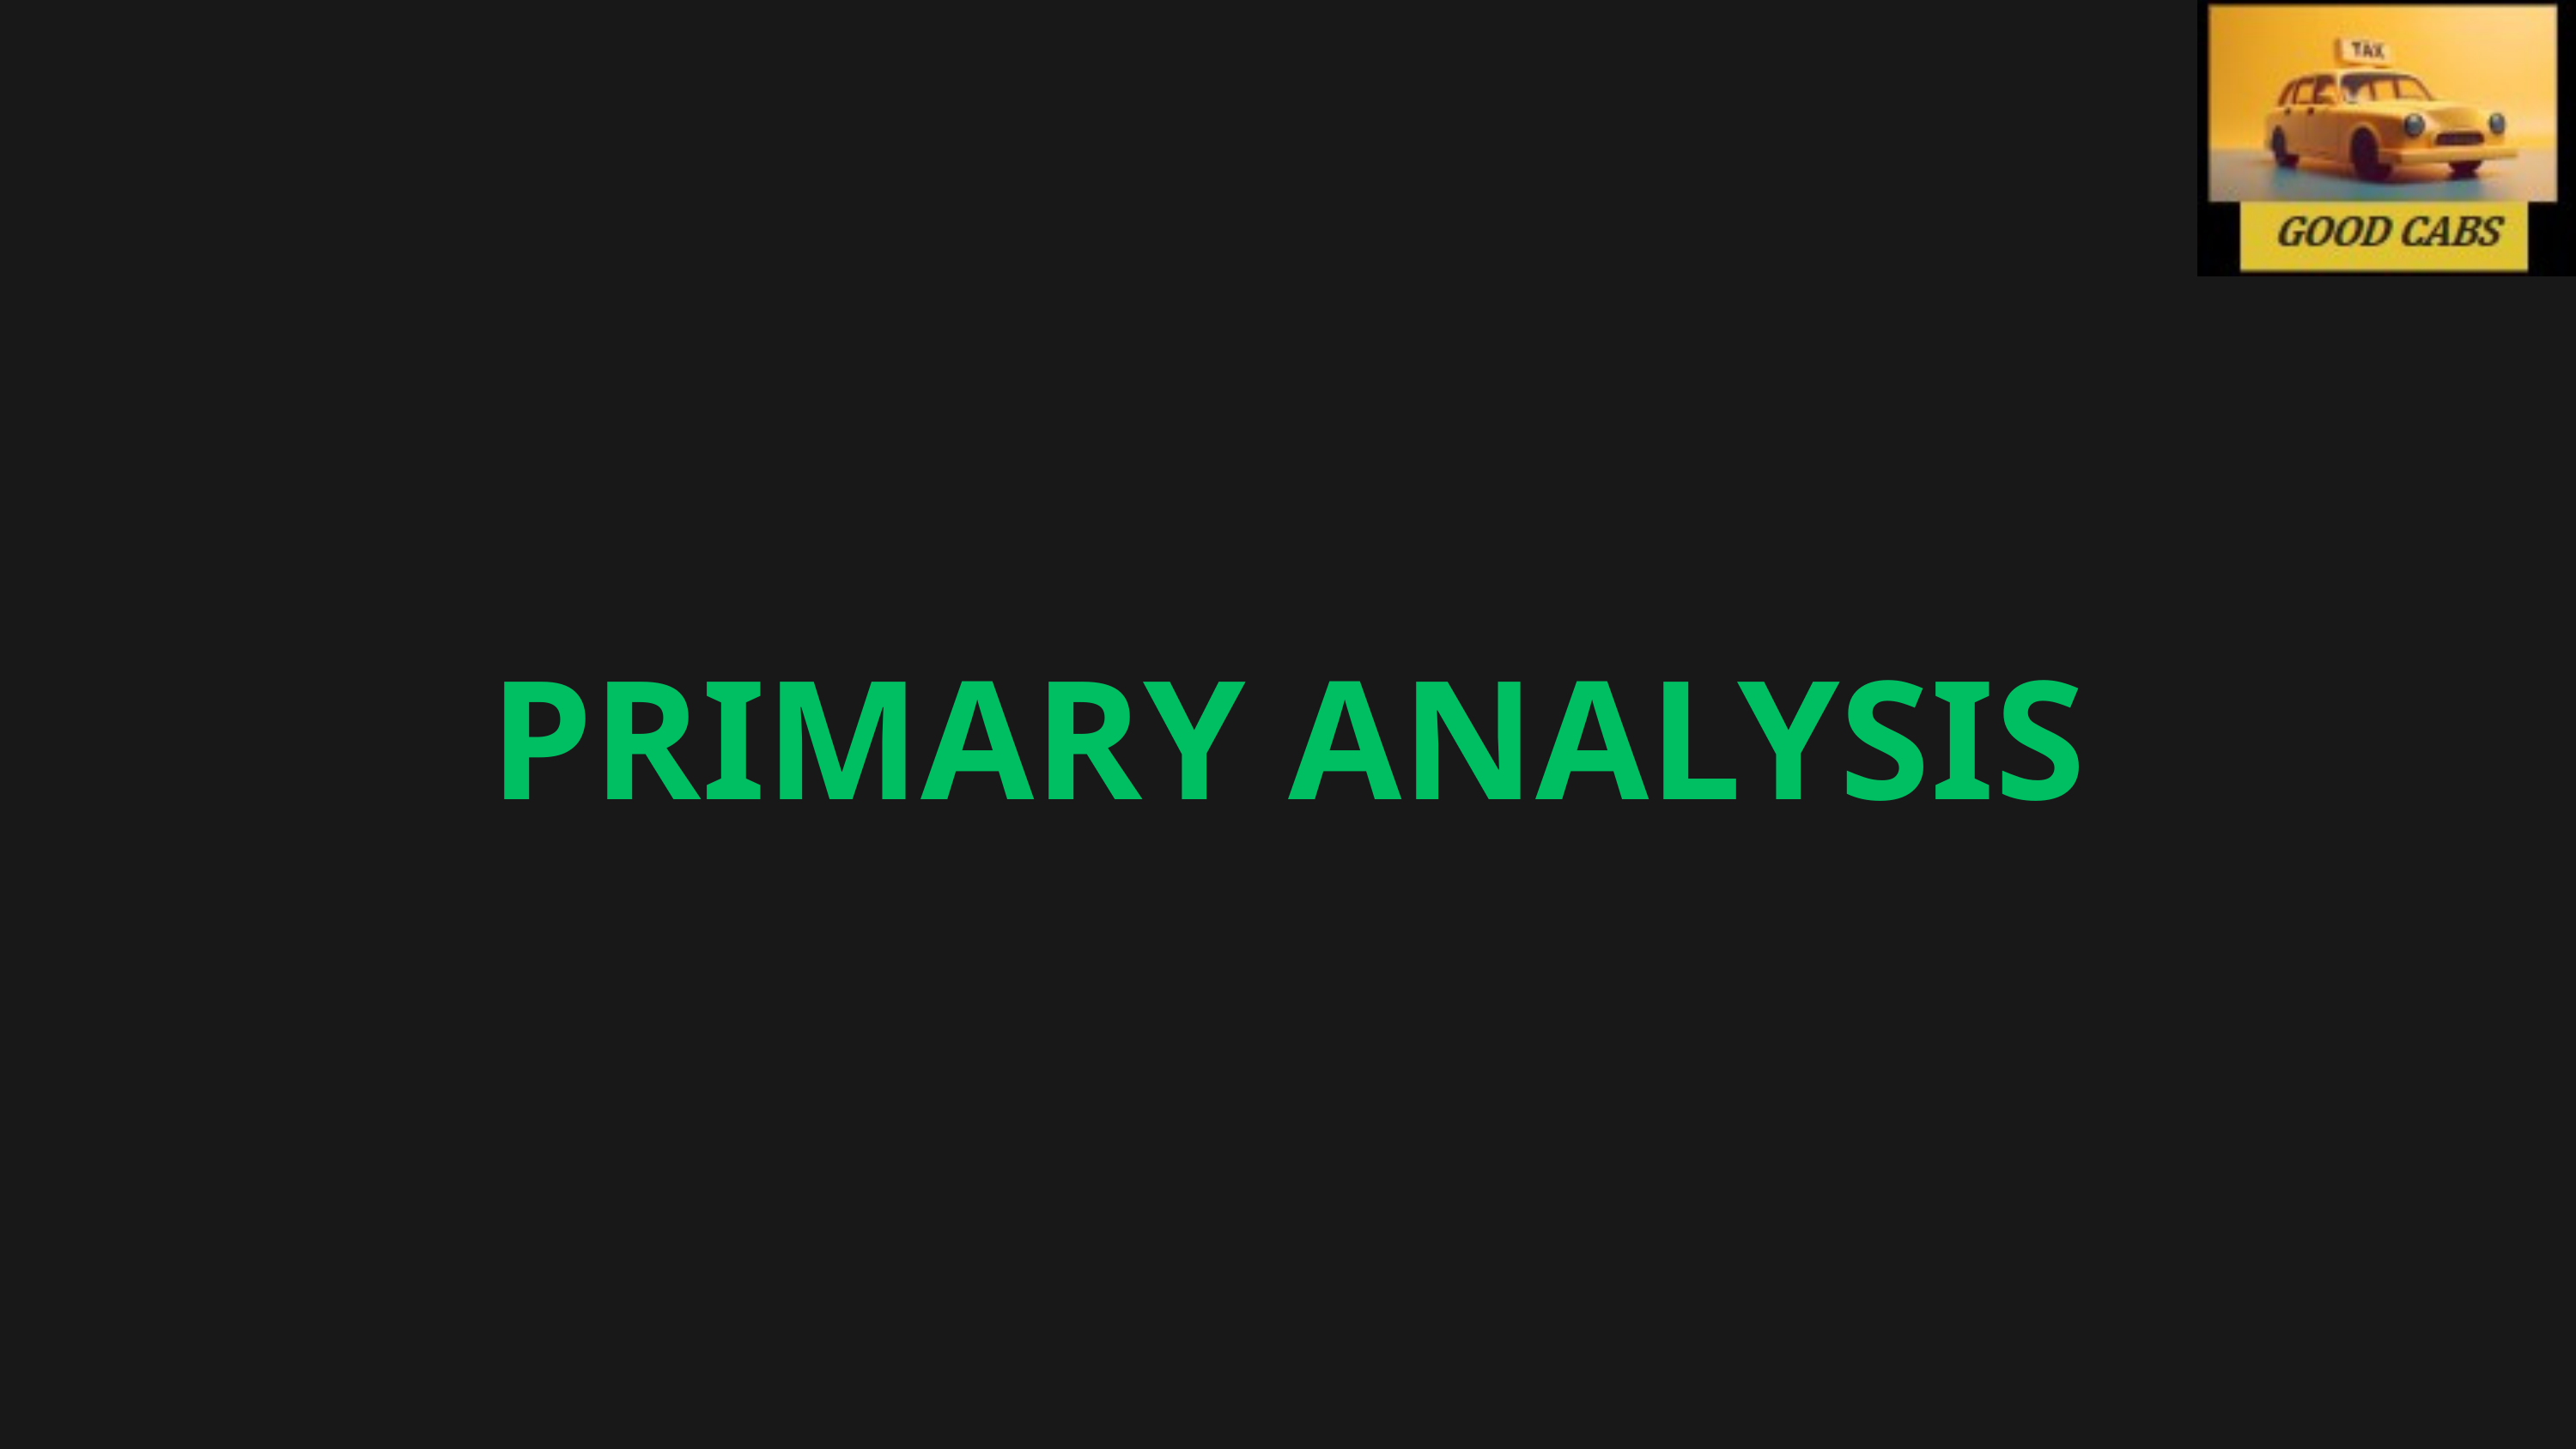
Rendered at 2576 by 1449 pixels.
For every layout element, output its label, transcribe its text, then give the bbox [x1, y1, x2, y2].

text_box PRIMARY ANALYSIS [485, 602, 2091, 833]
text_box [2197, 0, 2576, 276]
